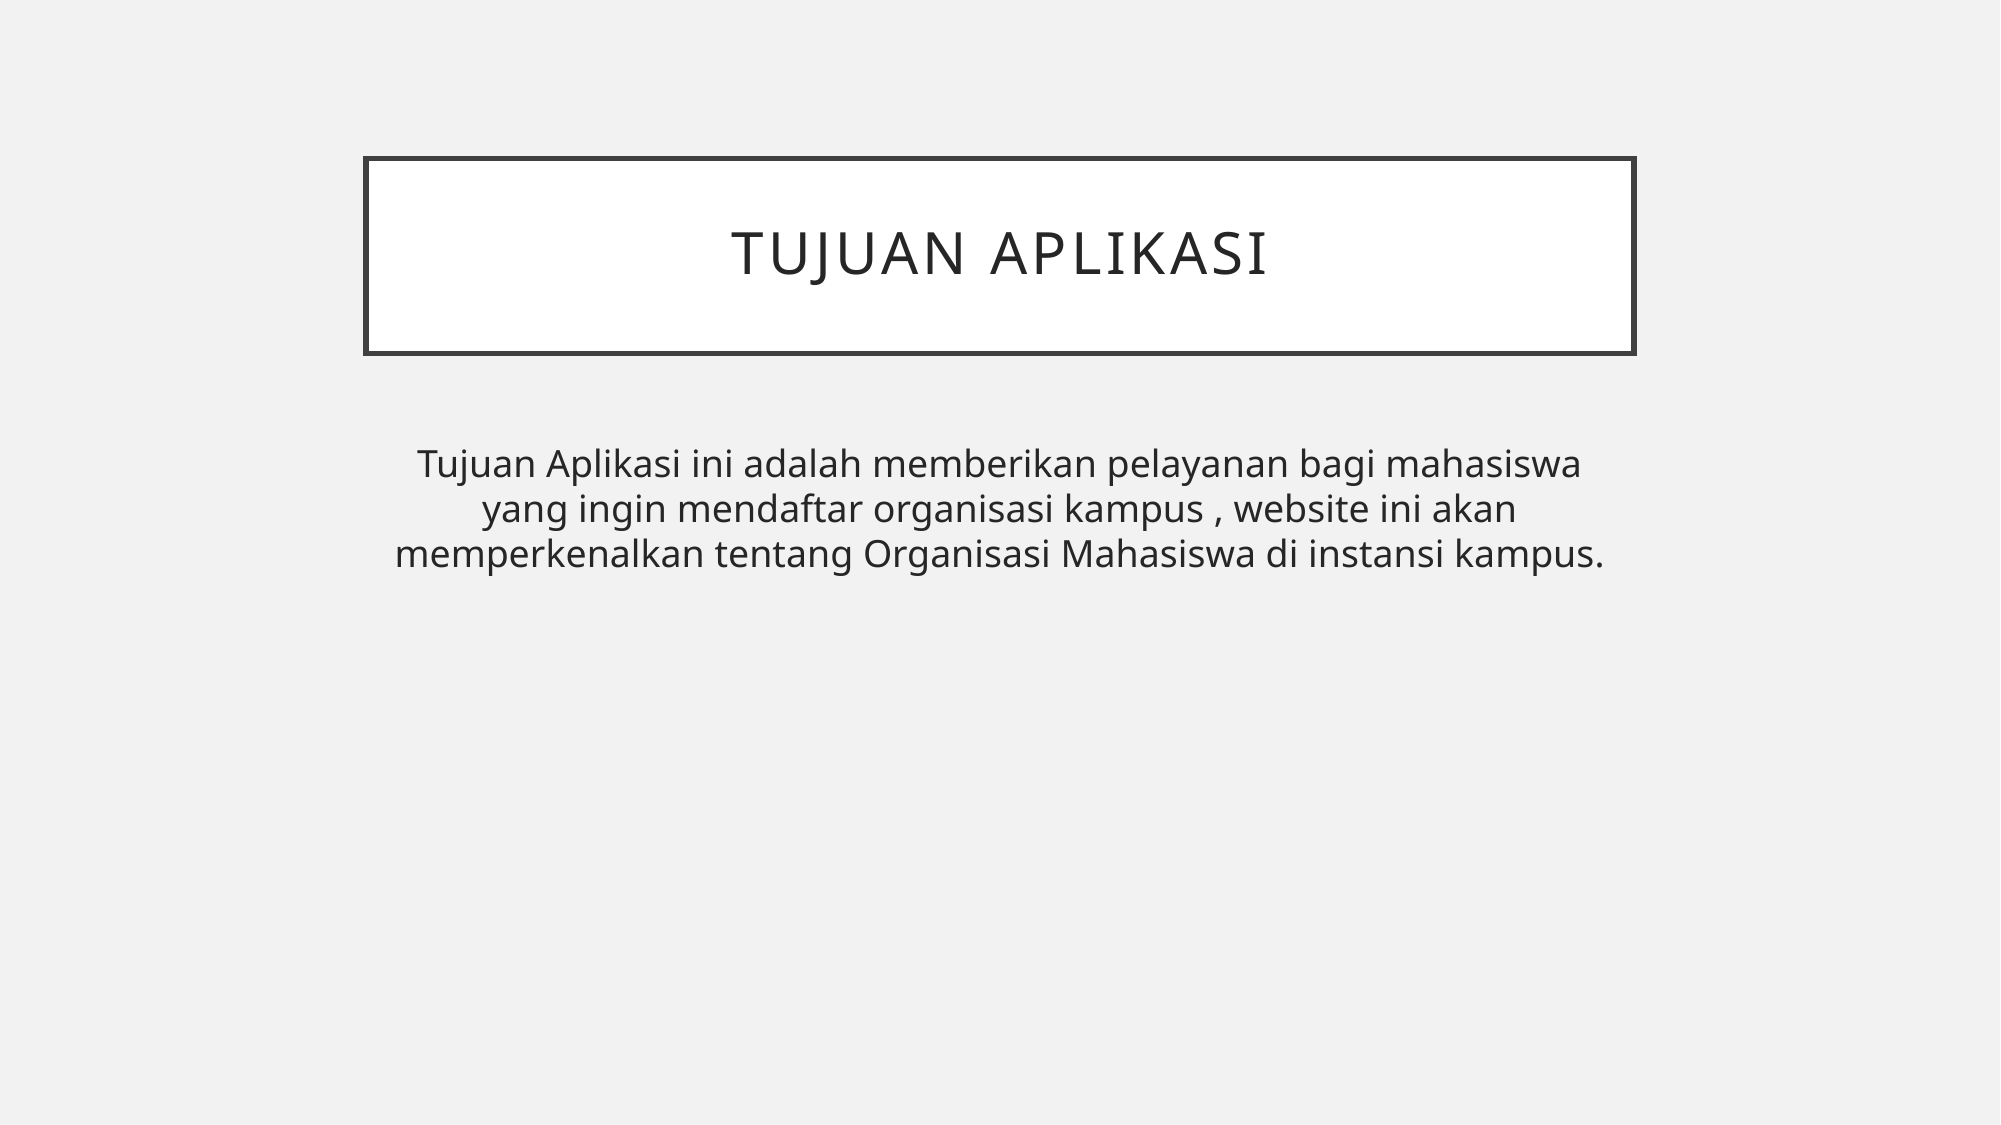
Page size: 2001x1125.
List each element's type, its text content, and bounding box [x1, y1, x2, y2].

title TUJUAN APLIKASI [363, 156, 1637, 356]
list Tujuan Aplikasi ini adalah memberikan pelayanan bagi mahasiswa yang ingin mendaftar organisasi kampus , website ini akan memperkenalkan tentang Organisasi Mahasiswa di instansi kampus. [366, 432, 1634, 942]
